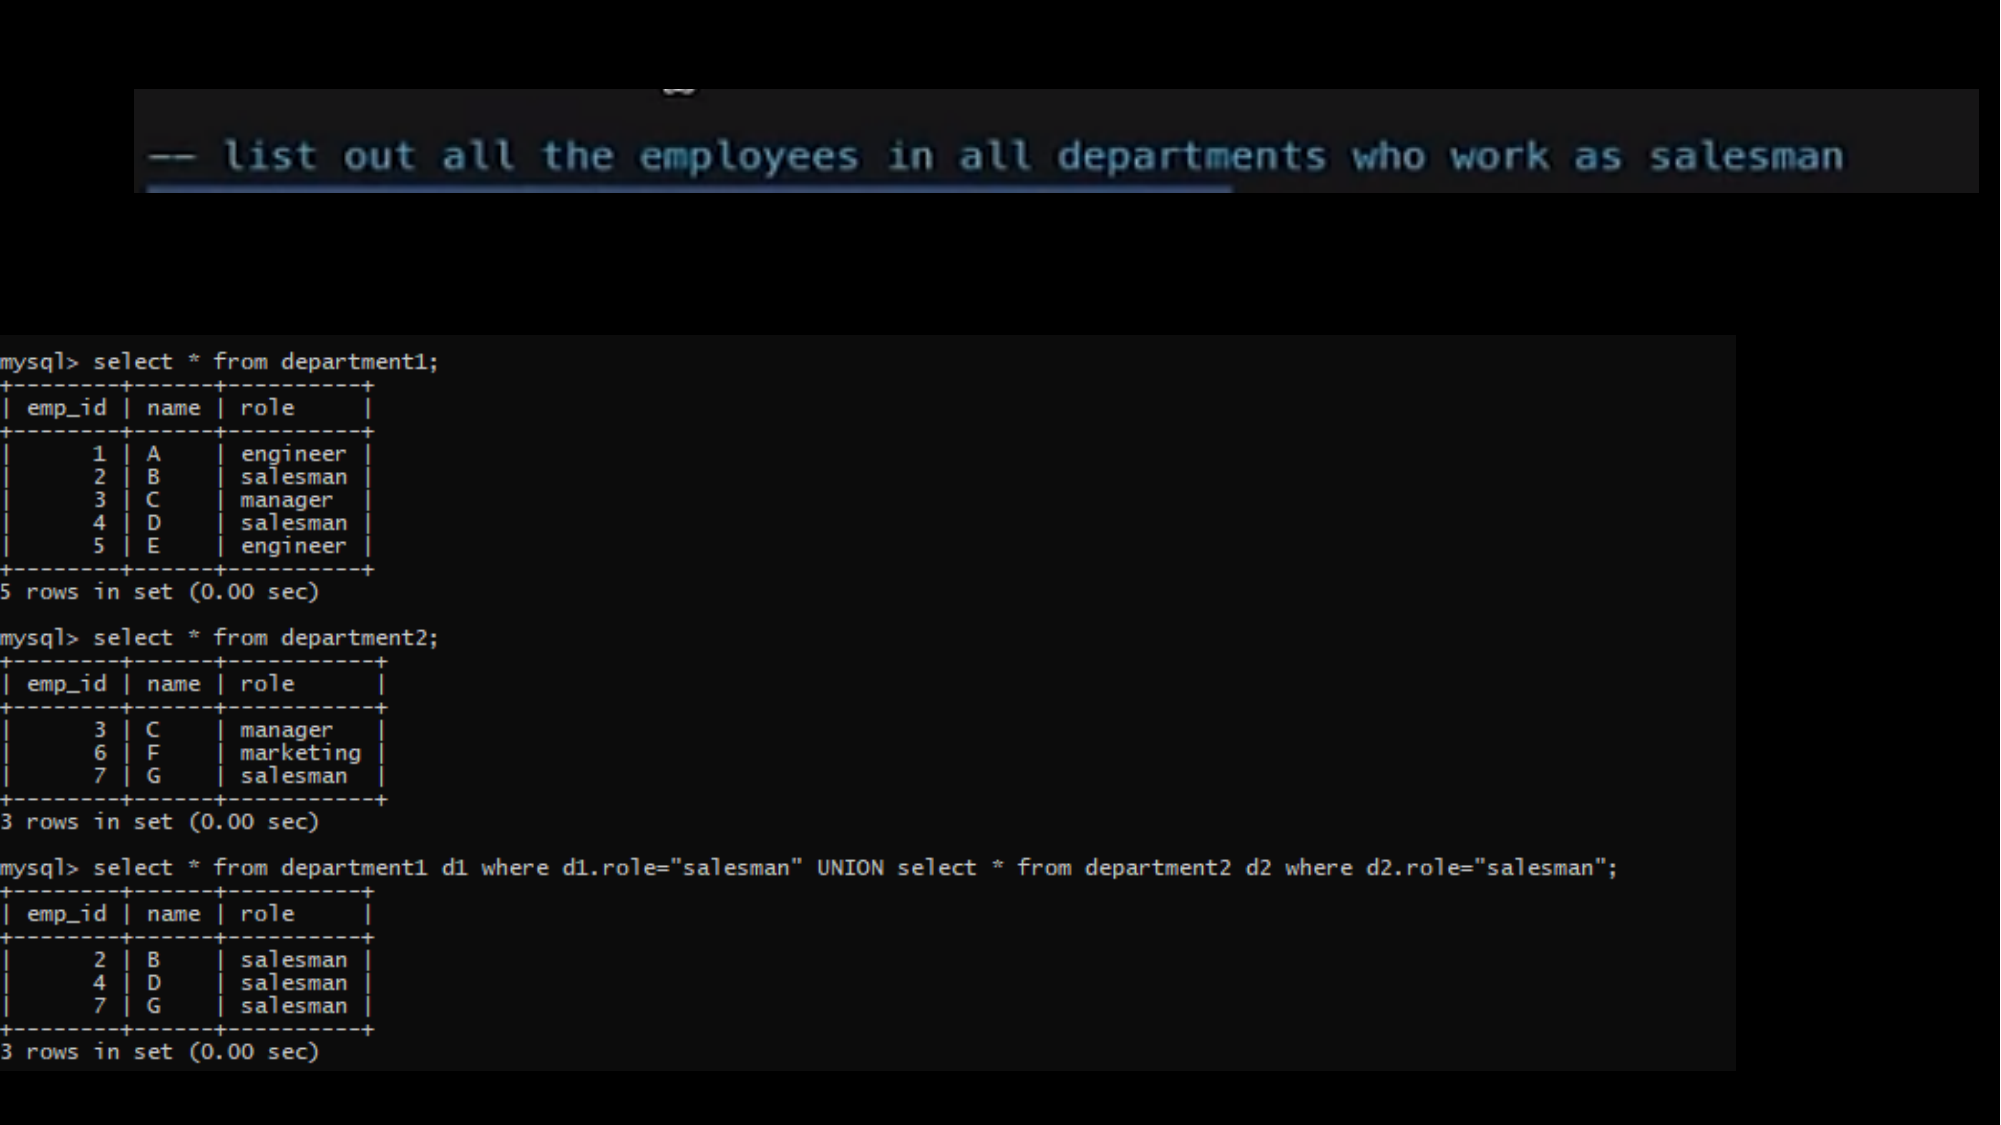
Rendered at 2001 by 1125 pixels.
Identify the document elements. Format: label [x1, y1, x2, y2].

picture [134, 89, 1979, 193]
picture [0, 335, 1736, 1071]
